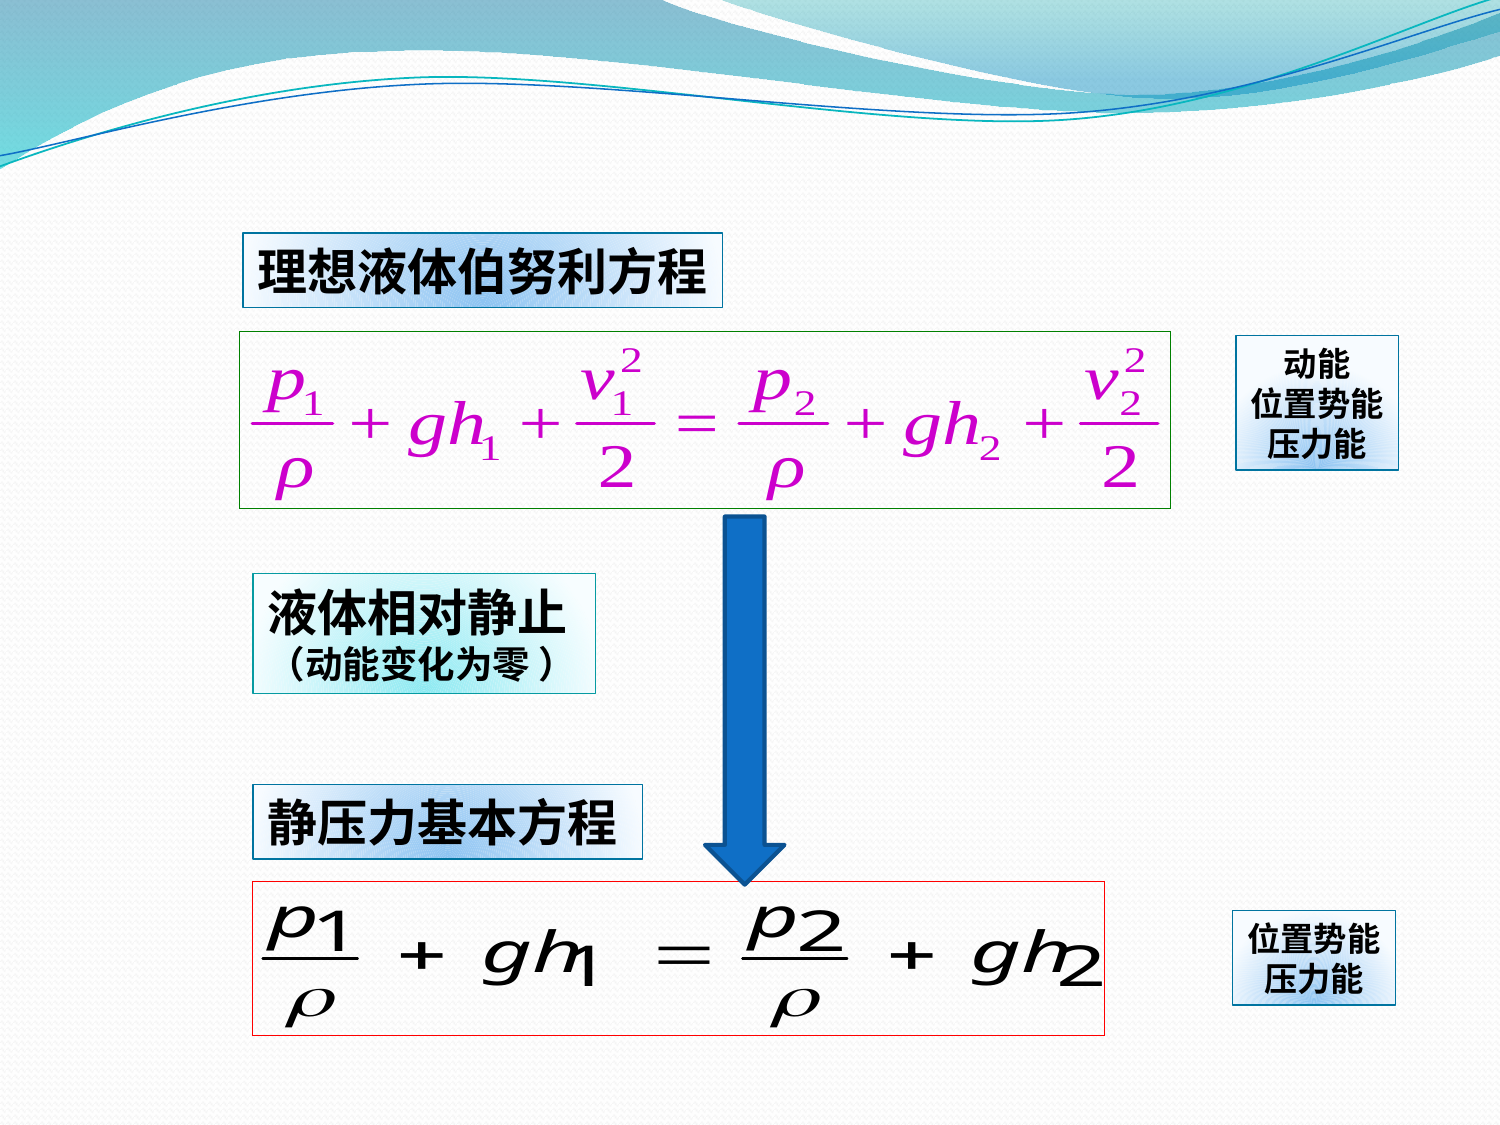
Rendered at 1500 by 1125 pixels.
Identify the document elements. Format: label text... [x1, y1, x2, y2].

text_box 动能 位置势能 压力能 [1235, 335, 1399, 471]
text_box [239, 330, 1172, 509]
text_box [703, 520, 787, 880]
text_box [252, 881, 1105, 1036]
text_box 液体相对静止（动能变化为零 ） [252, 573, 596, 694]
text_box 静压力基本方程 [252, 784, 643, 860]
text_box 理想液体伯努利方程 [242, 232, 723, 308]
text_box 位置势能 压力能 [1232, 910, 1396, 1006]
